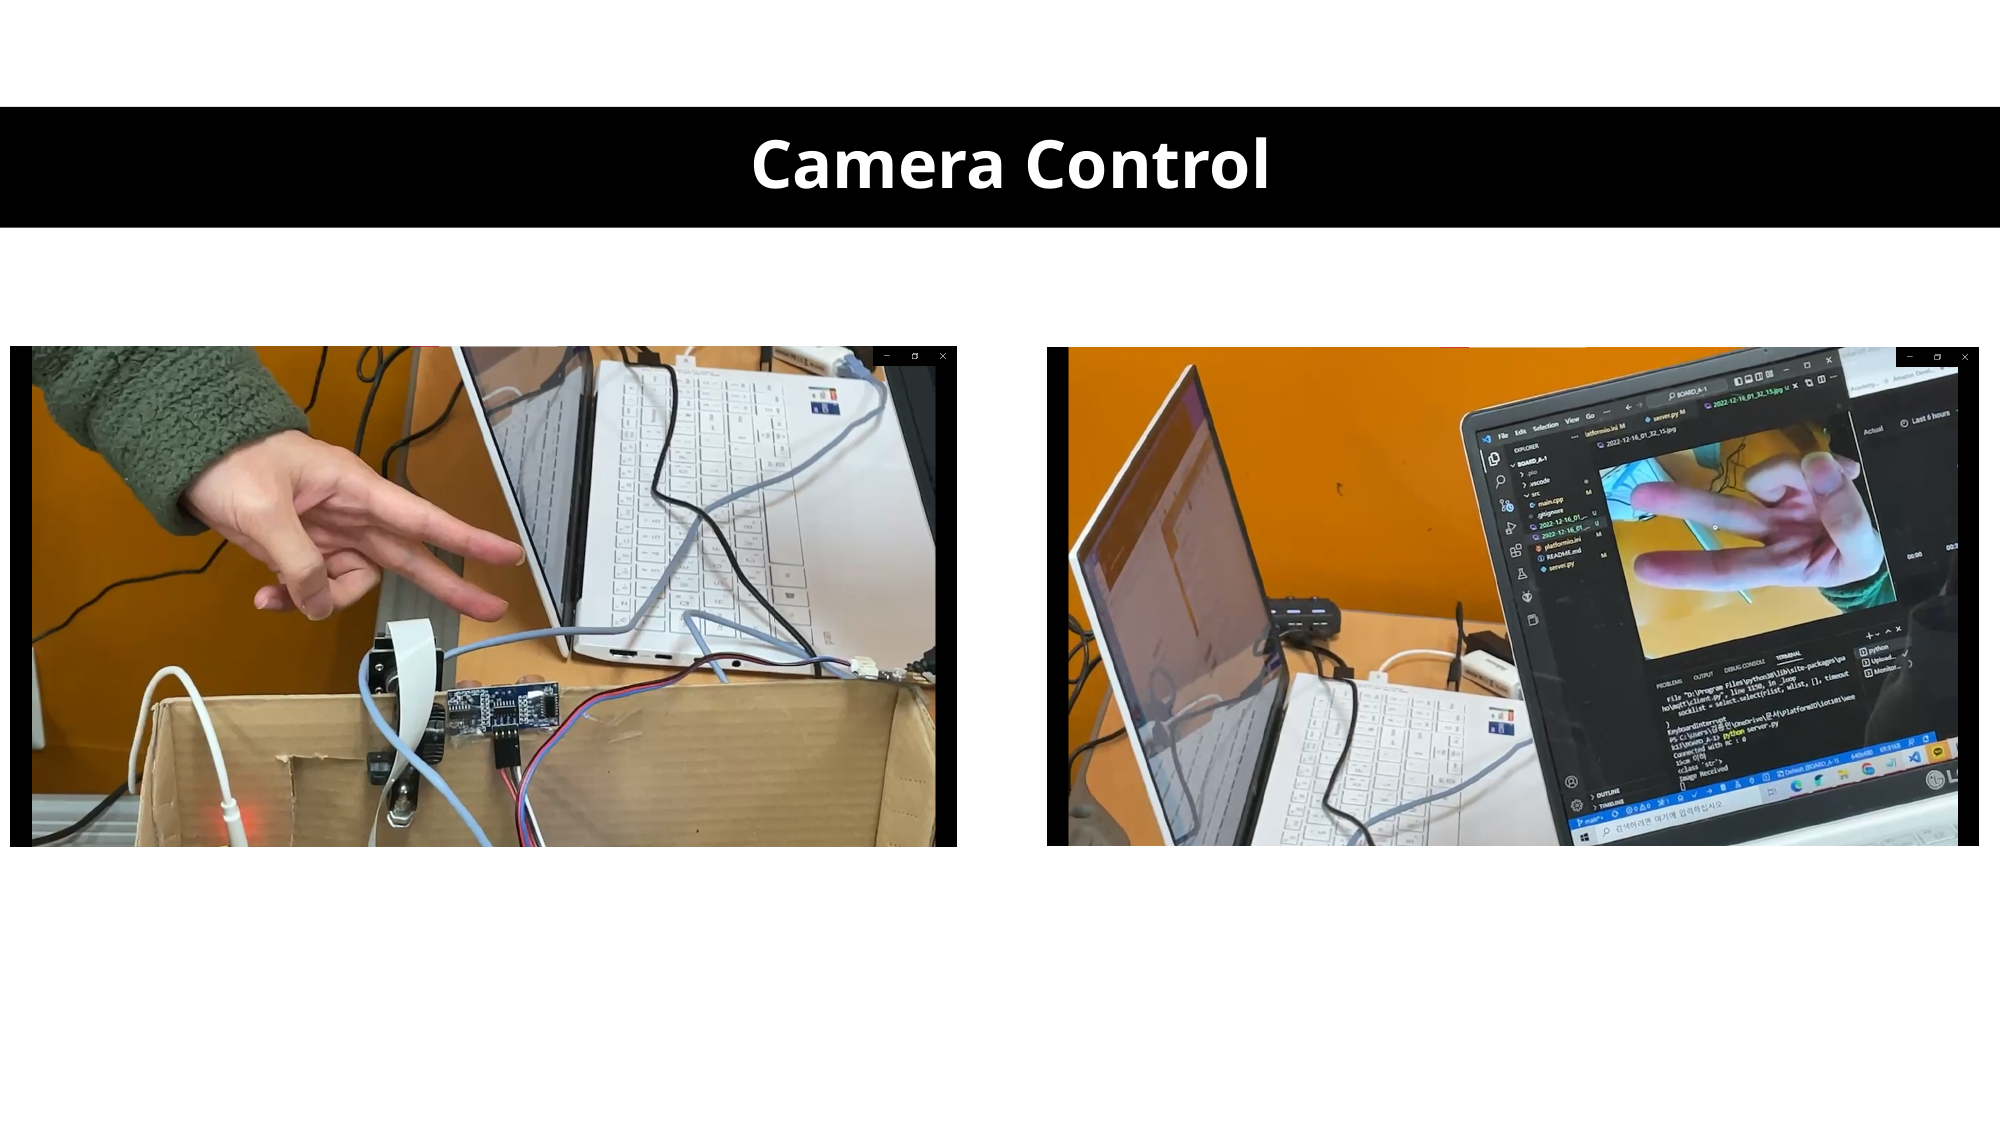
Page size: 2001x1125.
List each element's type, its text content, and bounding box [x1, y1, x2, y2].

picture [10, 346, 957, 847]
title Camera Control [91, 105, 1931, 228]
text_box [0, 106, 2000, 229]
picture [1047, 347, 1979, 846]
